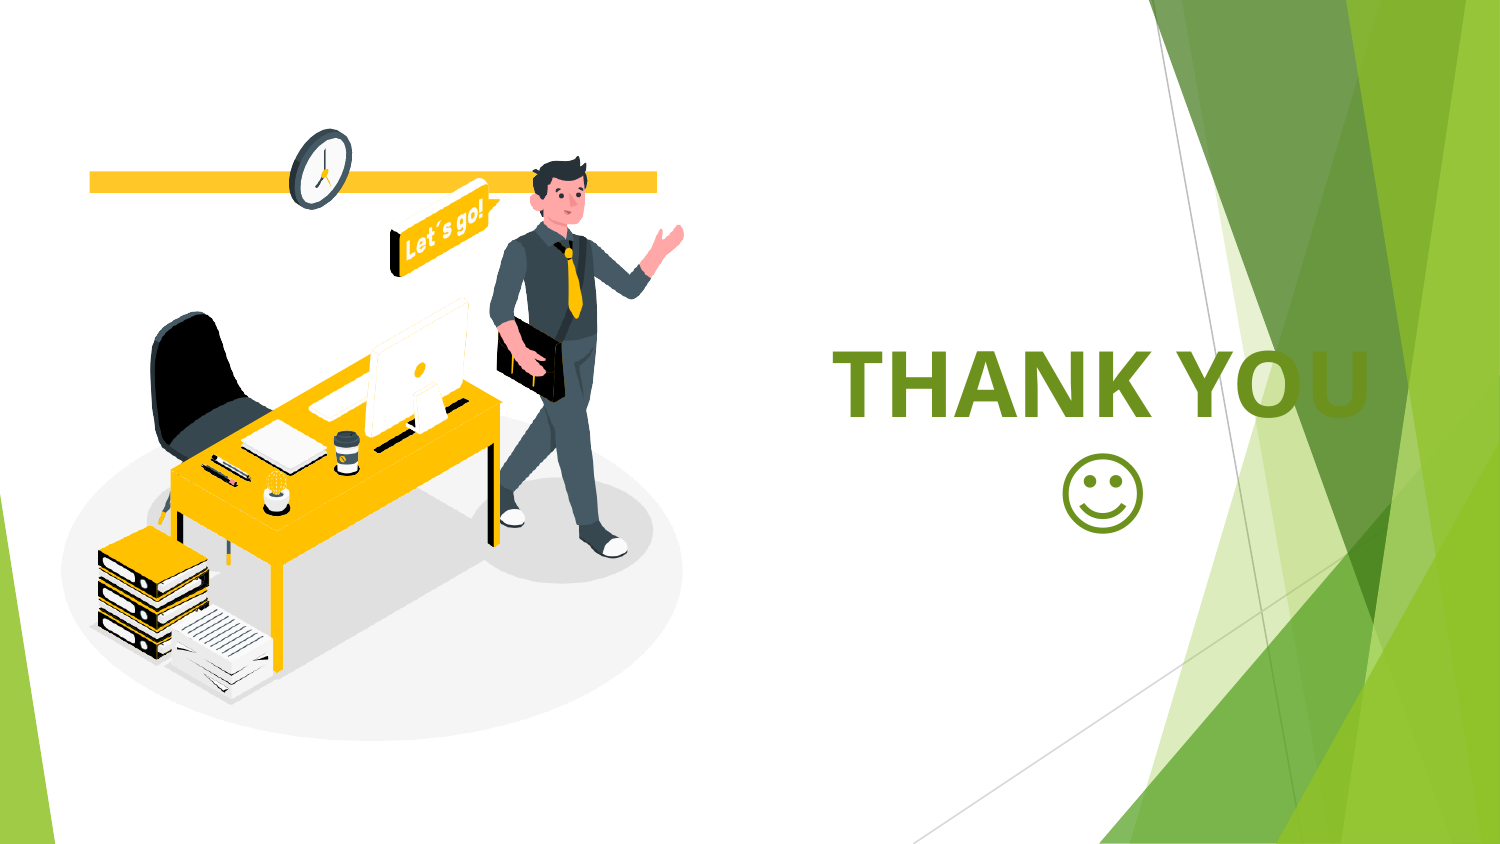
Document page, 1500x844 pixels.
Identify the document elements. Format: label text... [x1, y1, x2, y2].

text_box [61, 128, 684, 741]
title THANK YOU ☺ [755, 323, 1450, 546]
